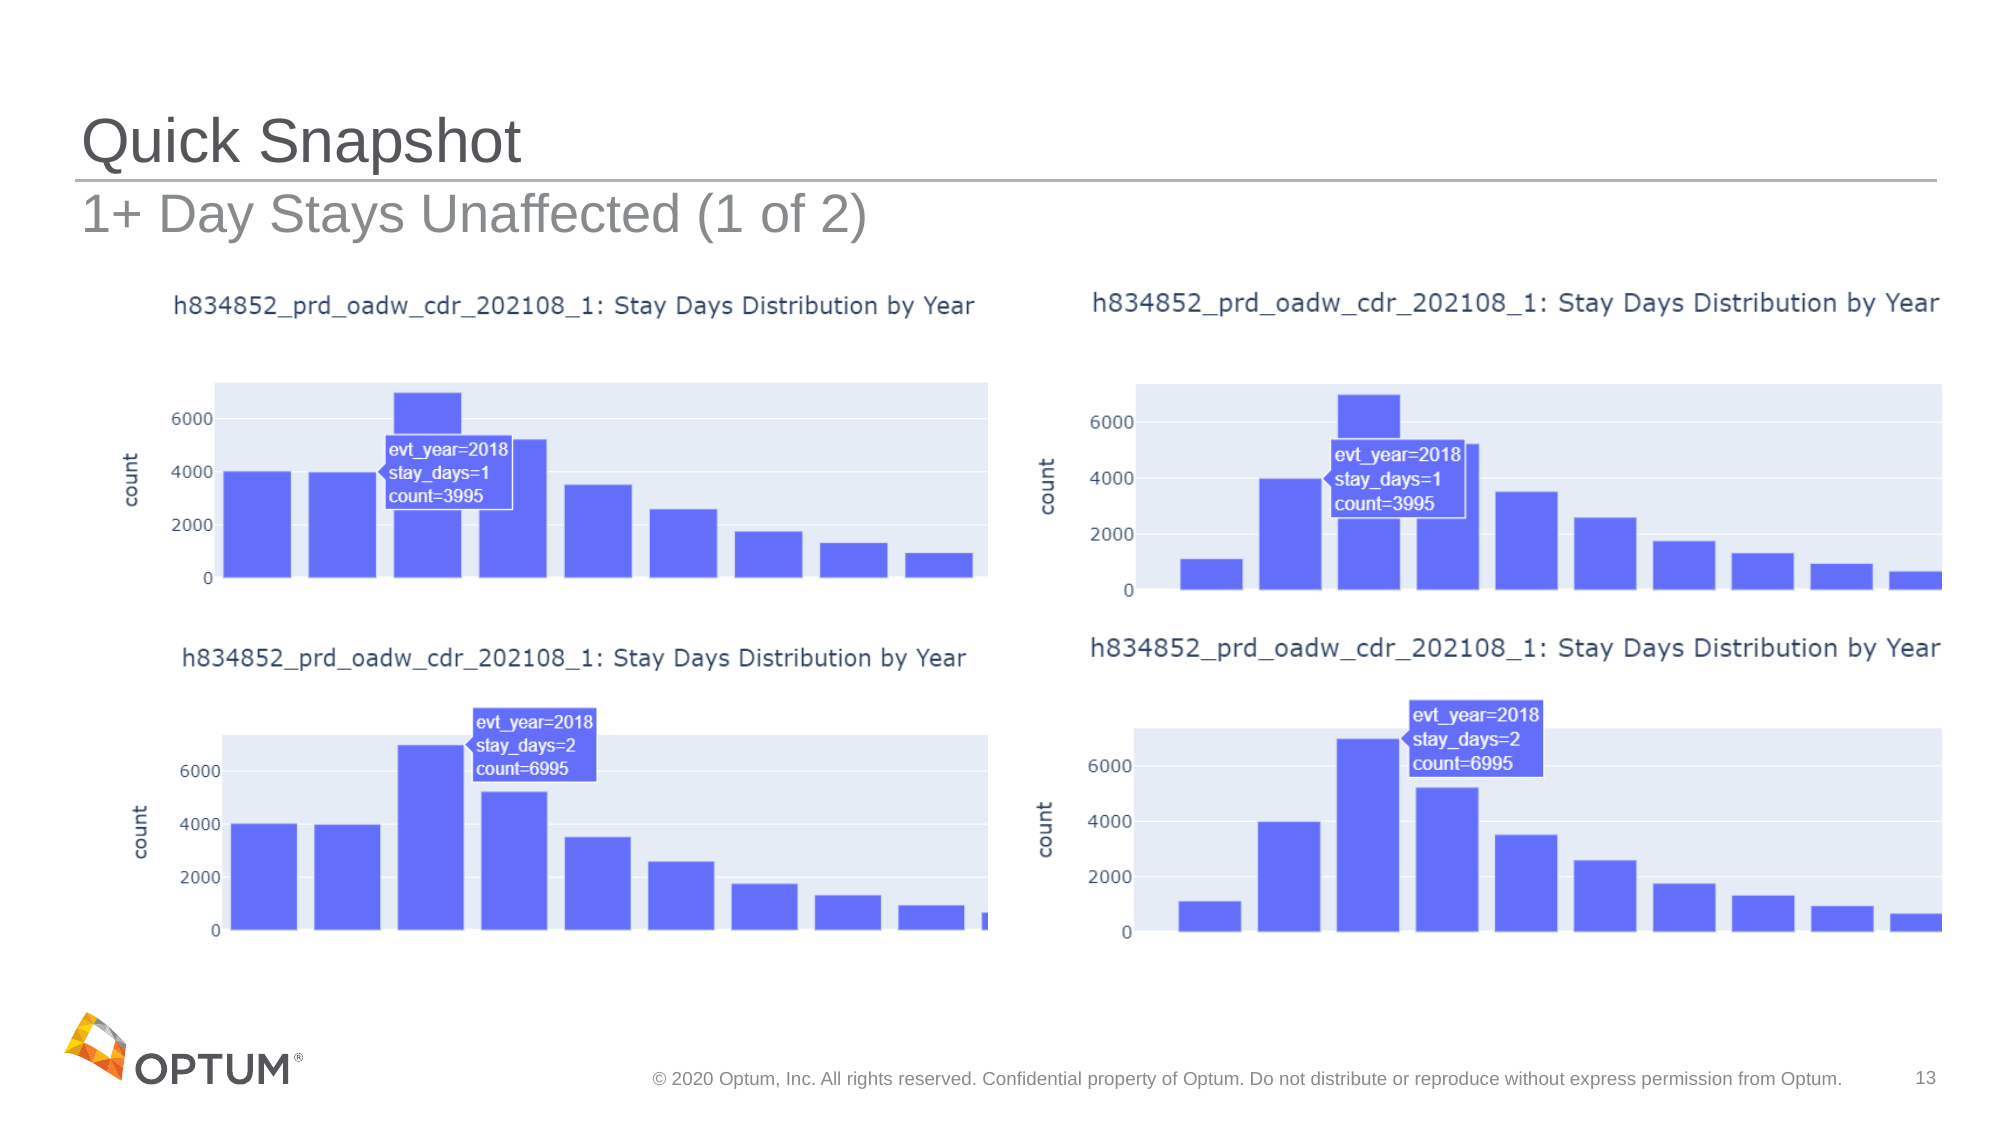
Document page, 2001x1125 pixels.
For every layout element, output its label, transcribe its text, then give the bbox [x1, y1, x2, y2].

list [81, 271, 988, 593]
footer © 2020 Optum, Inc. All rights reserved. Confidential property of Optum. Do not distribute or reproduce without express permission from Optum. [500, 1052, 1842, 1104]
picture [1012, 613, 1942, 942]
list 1+ Day Stays Unaffected (1 of 2) [81, 183, 1938, 265]
slide_number 13 [1848, 1057, 1937, 1096]
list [1012, 264, 1942, 606]
title Quick Snapshot [81, 0, 1938, 177]
picture [111, 599, 988, 942]
